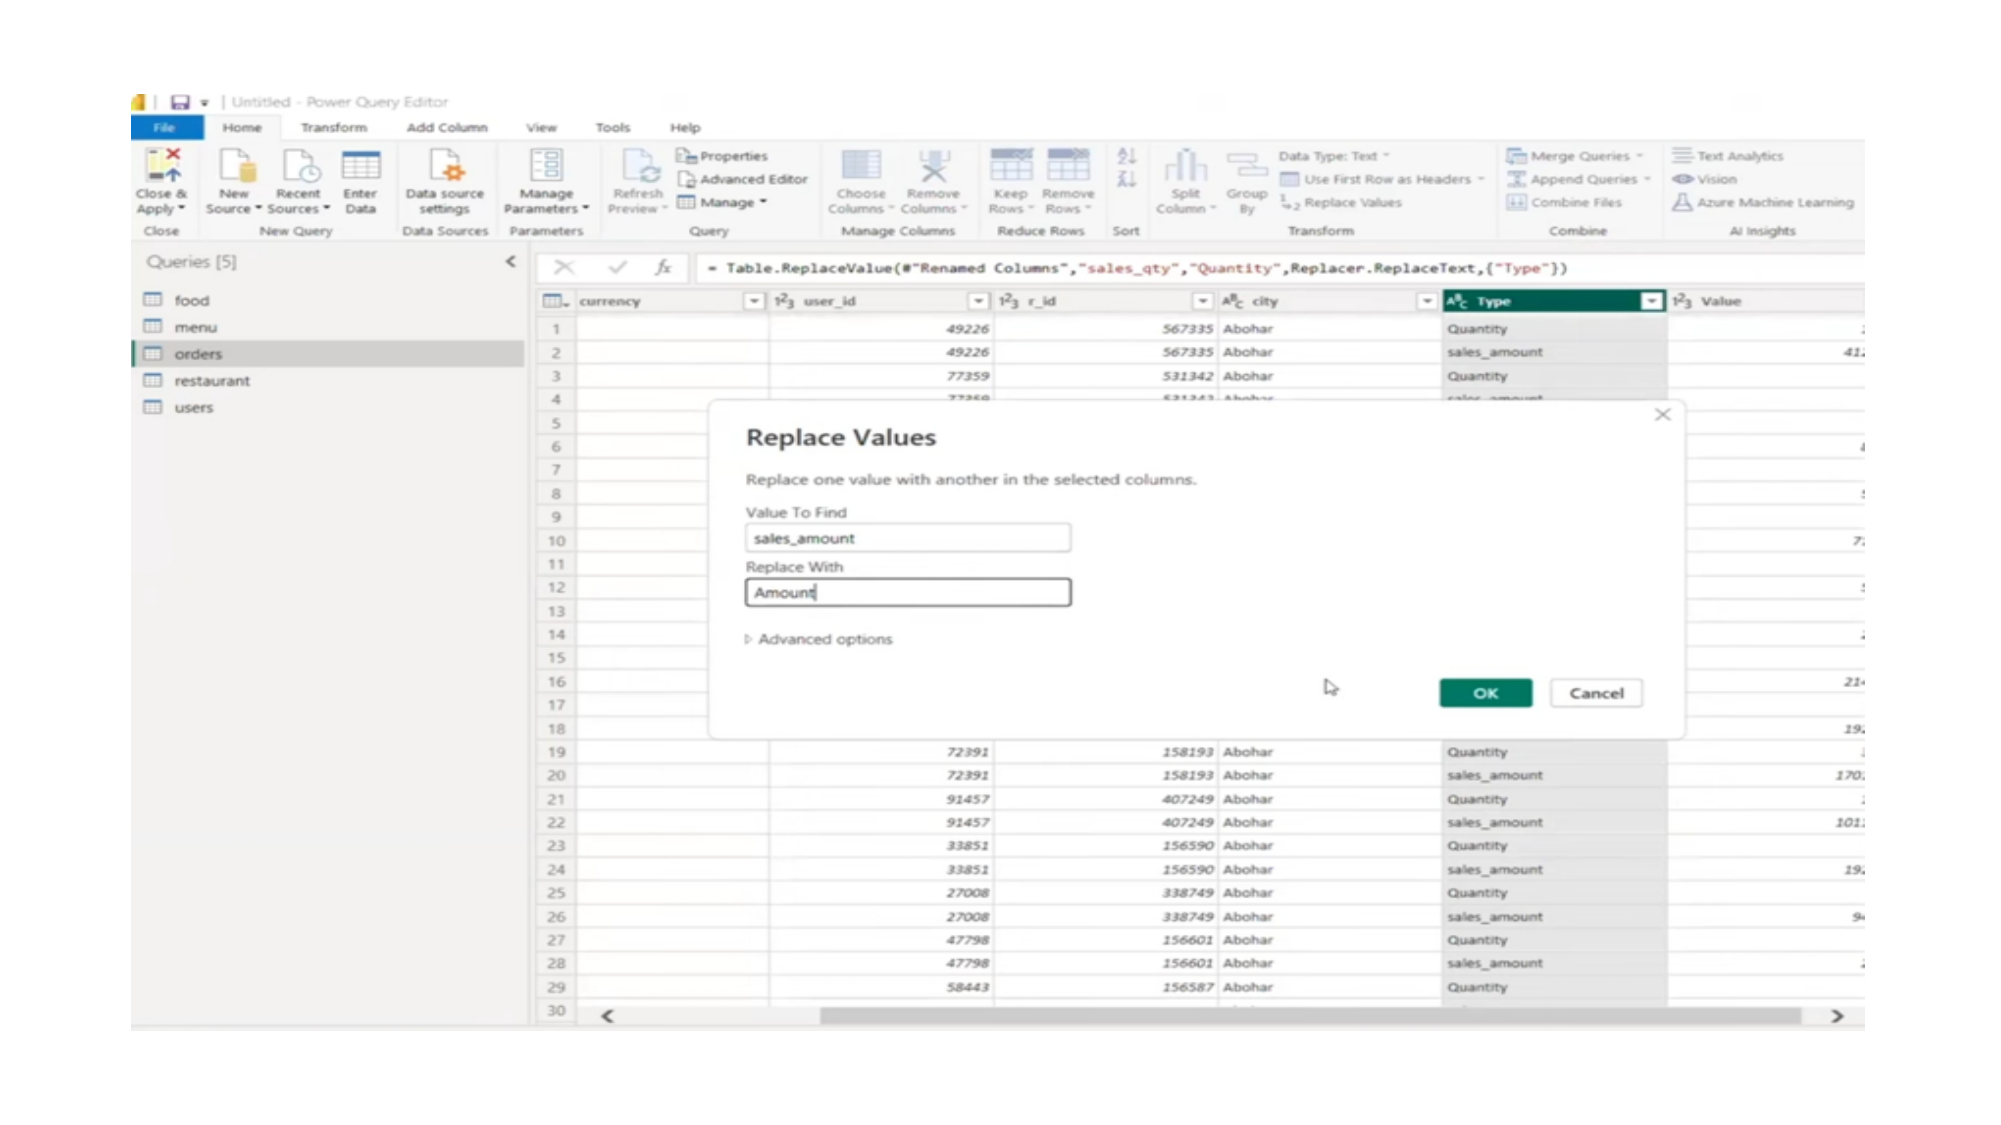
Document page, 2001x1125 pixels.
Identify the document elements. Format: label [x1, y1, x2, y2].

picture [131, 94, 1865, 1031]
